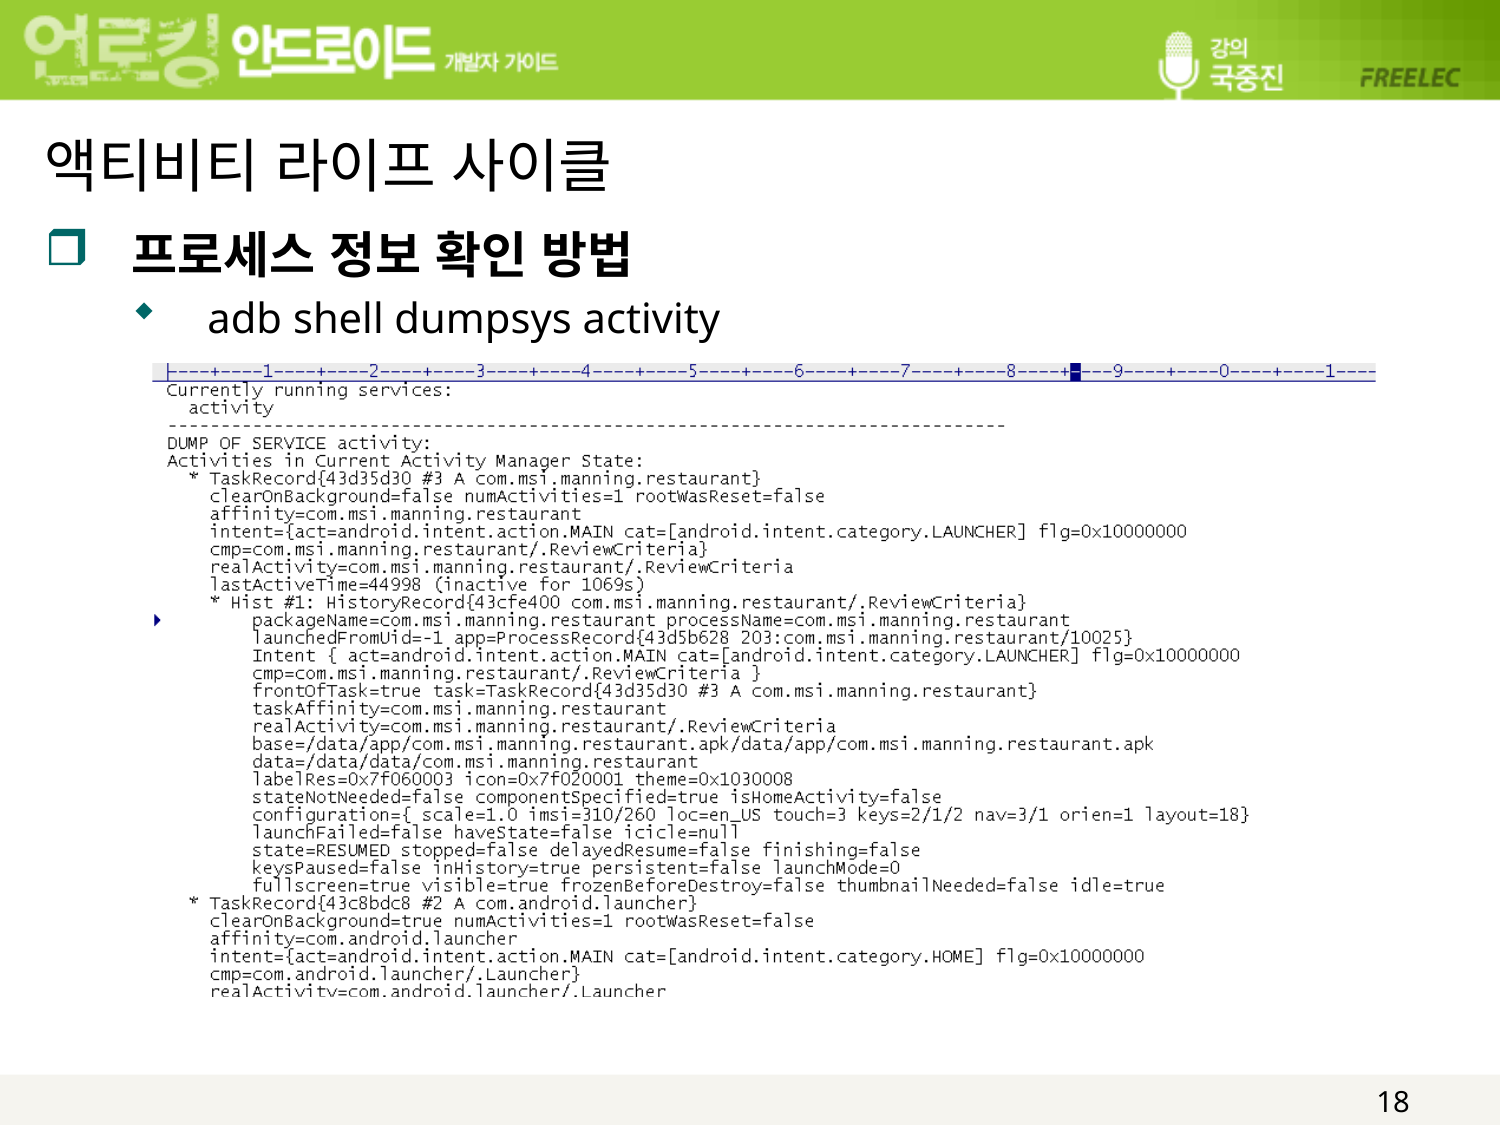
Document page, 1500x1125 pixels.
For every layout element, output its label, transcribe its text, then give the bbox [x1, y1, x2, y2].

slide_number 18 [1074, 1075, 1426, 1121]
title 액티비티 라이프 사이클 [29, 128, 1460, 200]
picture [0, 0, 1500, 1074]
list 프로세스 정보 확인 방법 adb shell dumpsys activity [29, 215, 1448, 1067]
